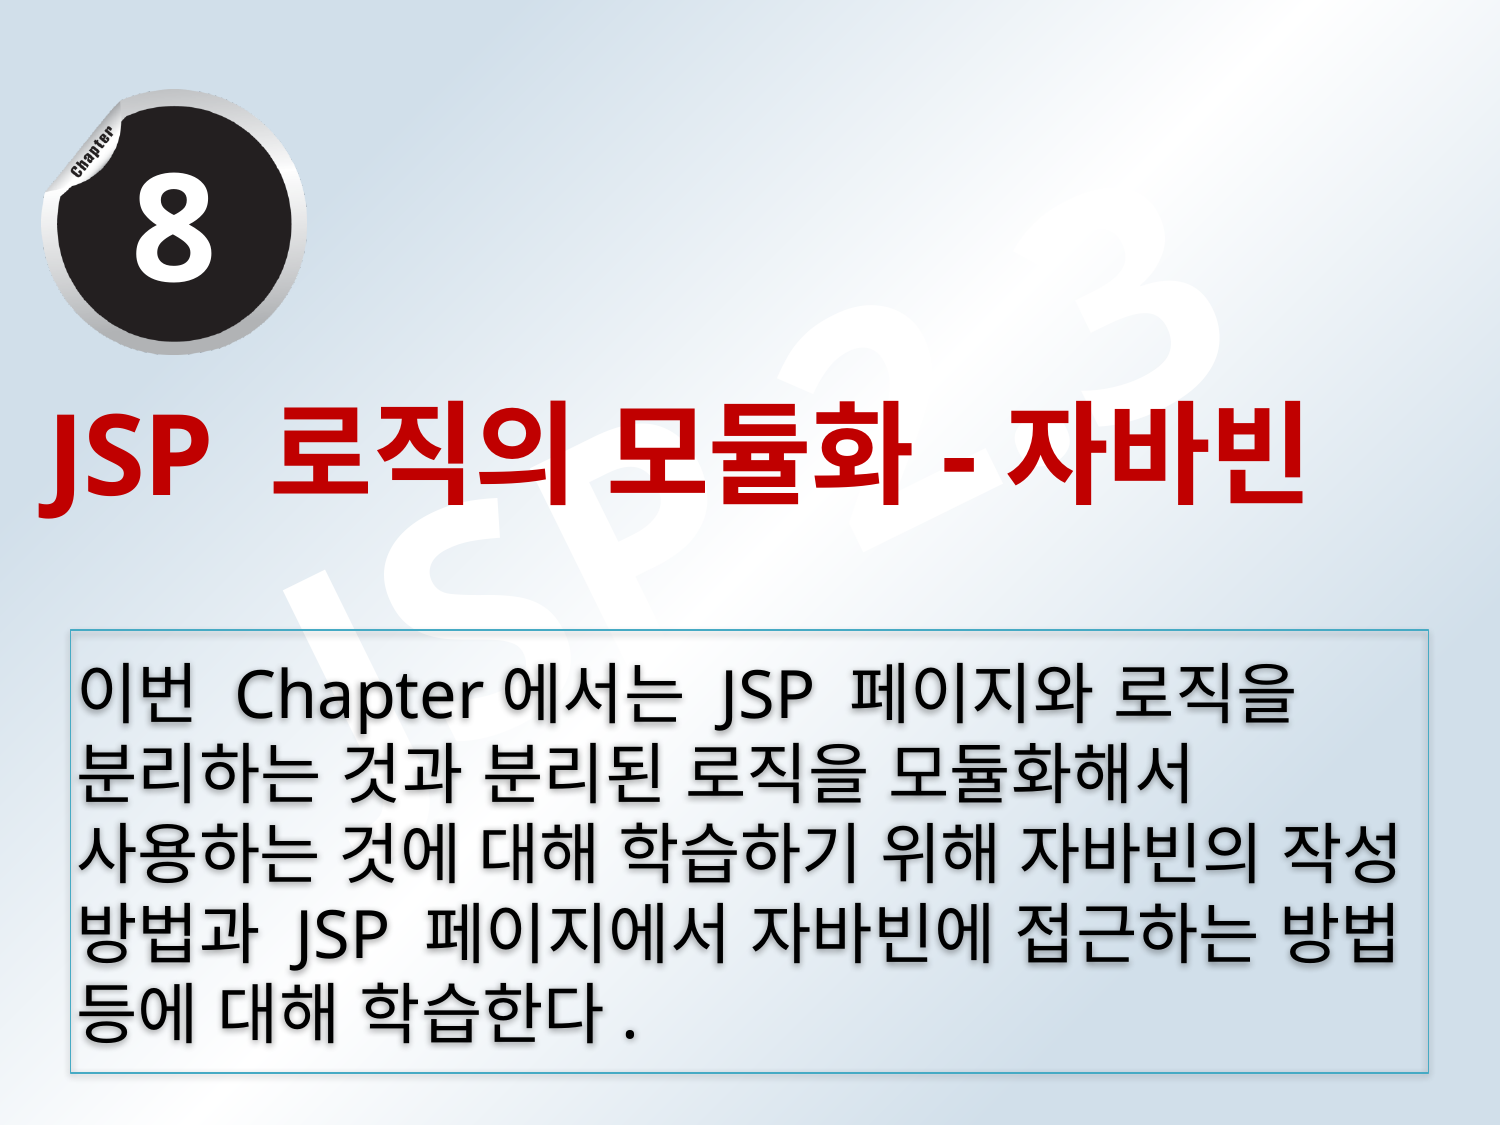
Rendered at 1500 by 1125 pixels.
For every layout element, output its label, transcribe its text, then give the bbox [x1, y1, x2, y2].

subtitle 이번 Chapter에서는 JSP 페이지와 로직을 분리하는 것과 분리된 로직을 모듈화해서 사용하는 것에 대해 학습하기 위해 자바빈의 작성 방법과 JSP 페이지에서 자바빈에 접근하는 방법 등에 대해 학습한다. [70, 629, 1429, 1074]
title JSP 로직의 모듈화-자바빈 [41, 349, 1429, 551]
picture [40, 89, 308, 355]
